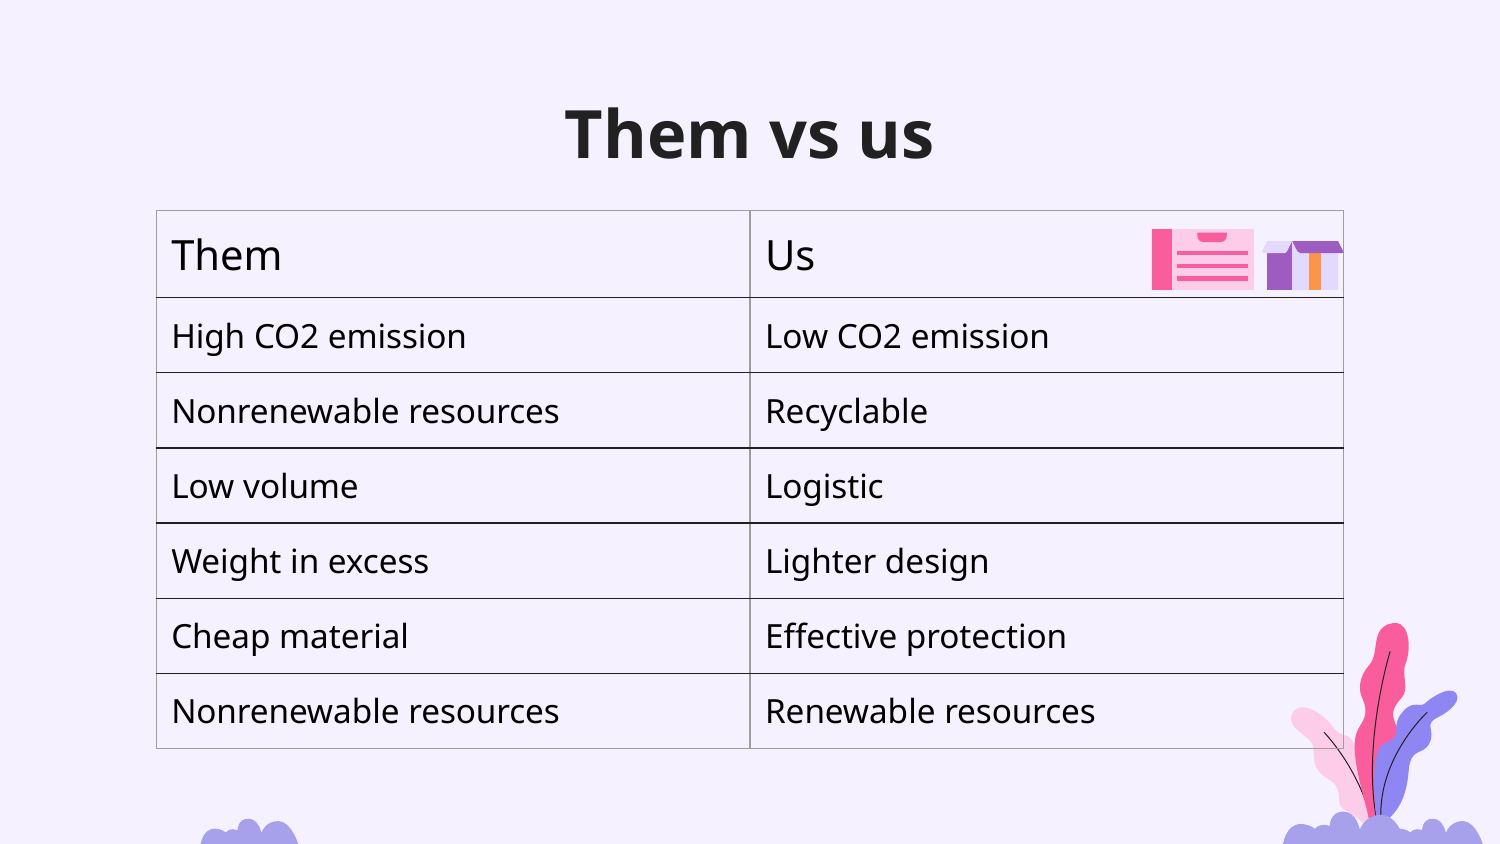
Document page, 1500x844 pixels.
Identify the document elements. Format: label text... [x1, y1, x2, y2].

table_cell Low volume [157, 449, 749, 522]
table_cell Renewable resources [751, 674, 1343, 748]
table_cell High CO2 emission [157, 298, 749, 372]
table_cell Recyclable [751, 373, 1343, 447]
table_cell Lighter design [751, 524, 1343, 598]
table_cell Nonrenewable resources [157, 674, 749, 748]
table_cell Cheap material [157, 599, 749, 673]
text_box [1148, 231, 1343, 296]
table_cell Low CO2 emission [751, 298, 1343, 372]
table_cell Weight in excess [157, 524, 749, 598]
table_cell Nonrenewable resources [157, 373, 749, 447]
table_header Us [751, 211, 1343, 297]
table_header Them [157, 211, 749, 297]
table_cell Logistic [751, 449, 1343, 522]
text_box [1261, 240, 1344, 291]
title Them vs us [116, 87, 1383, 177]
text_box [1151, 228, 1255, 290]
table_cell Effective protection [751, 599, 1343, 673]
